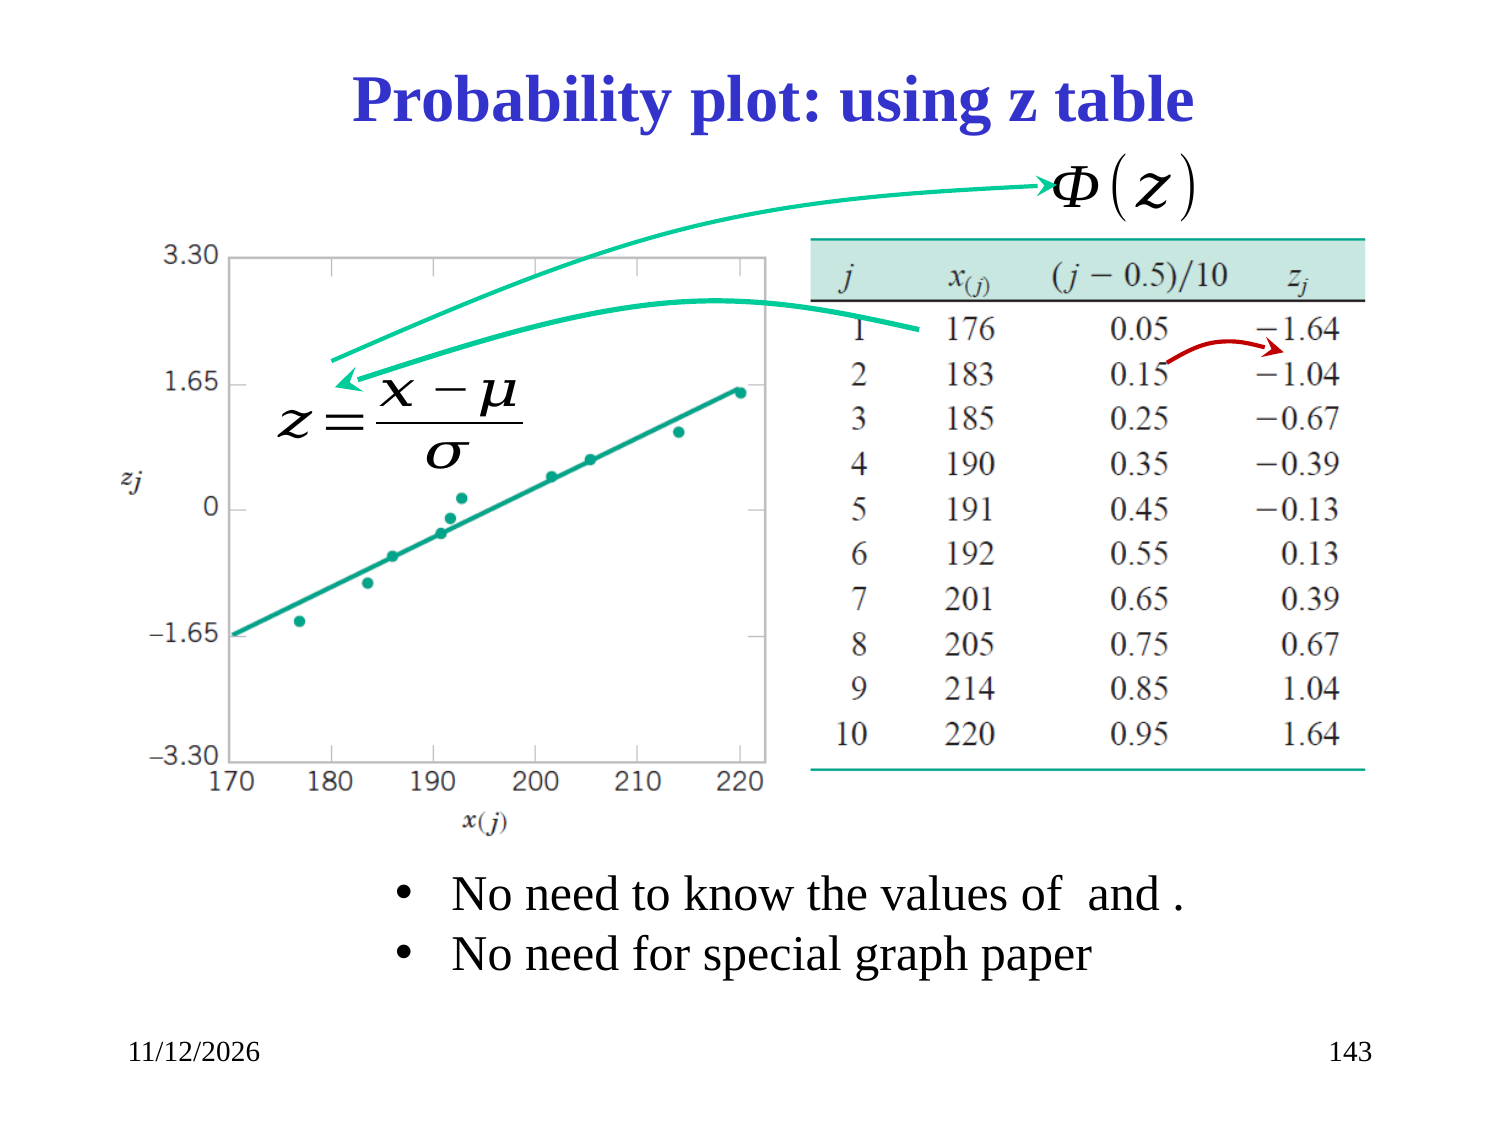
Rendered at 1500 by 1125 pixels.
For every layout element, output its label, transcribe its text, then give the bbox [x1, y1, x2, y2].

text_box [852, 175, 1058, 197]
text_box Probability plot: using z table [337, 47, 1500, 142]
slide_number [112, 1024, 426, 1101]
picture [81, 198, 1444, 856]
slide_number 143 [1074, 1024, 1388, 1101]
